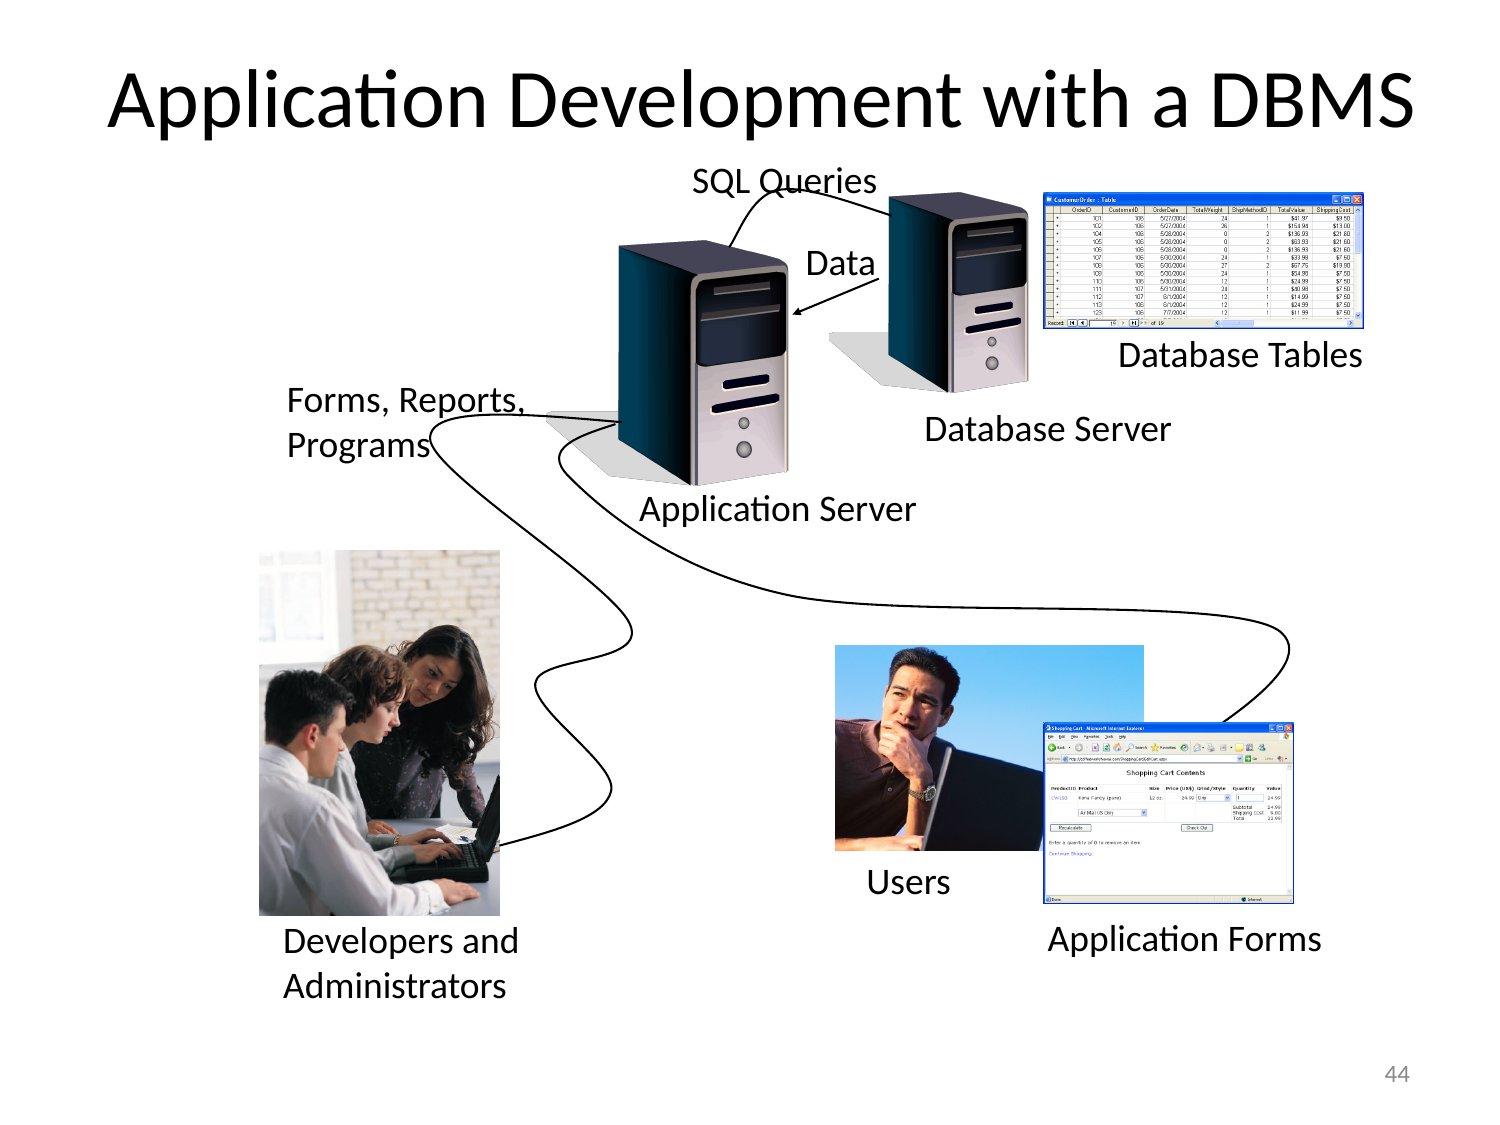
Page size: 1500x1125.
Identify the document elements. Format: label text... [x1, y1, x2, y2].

text_box Database Server [909, 396, 1221, 457]
text_box [455, 473, 632, 844]
picture [829, 192, 1029, 394]
text_box [587, 494, 1290, 720]
picture [259, 550, 500, 916]
picture [834, 645, 1294, 904]
text_box Forms, Reports, Programs [271, 367, 541, 473]
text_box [792, 278, 880, 315]
text_box Data [790, 230, 824, 277]
text_box [734, 189, 826, 239]
text_box Database Tables [1103, 322, 1417, 383]
picture [546, 240, 790, 486]
title Application Development with a DBMS [87, 24, 1438, 163]
text_box Application Forms [1032, 906, 1363, 967]
text_box Users [851, 859, 980, 910]
picture [1043, 191, 1365, 329]
text_box Developers and Administrators [268, 908, 561, 1014]
text_box Application Server [691, 476, 959, 537]
text_box 44 [1074, 1042, 1425, 1103]
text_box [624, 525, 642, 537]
text_box SQL Queries [677, 148, 924, 209]
